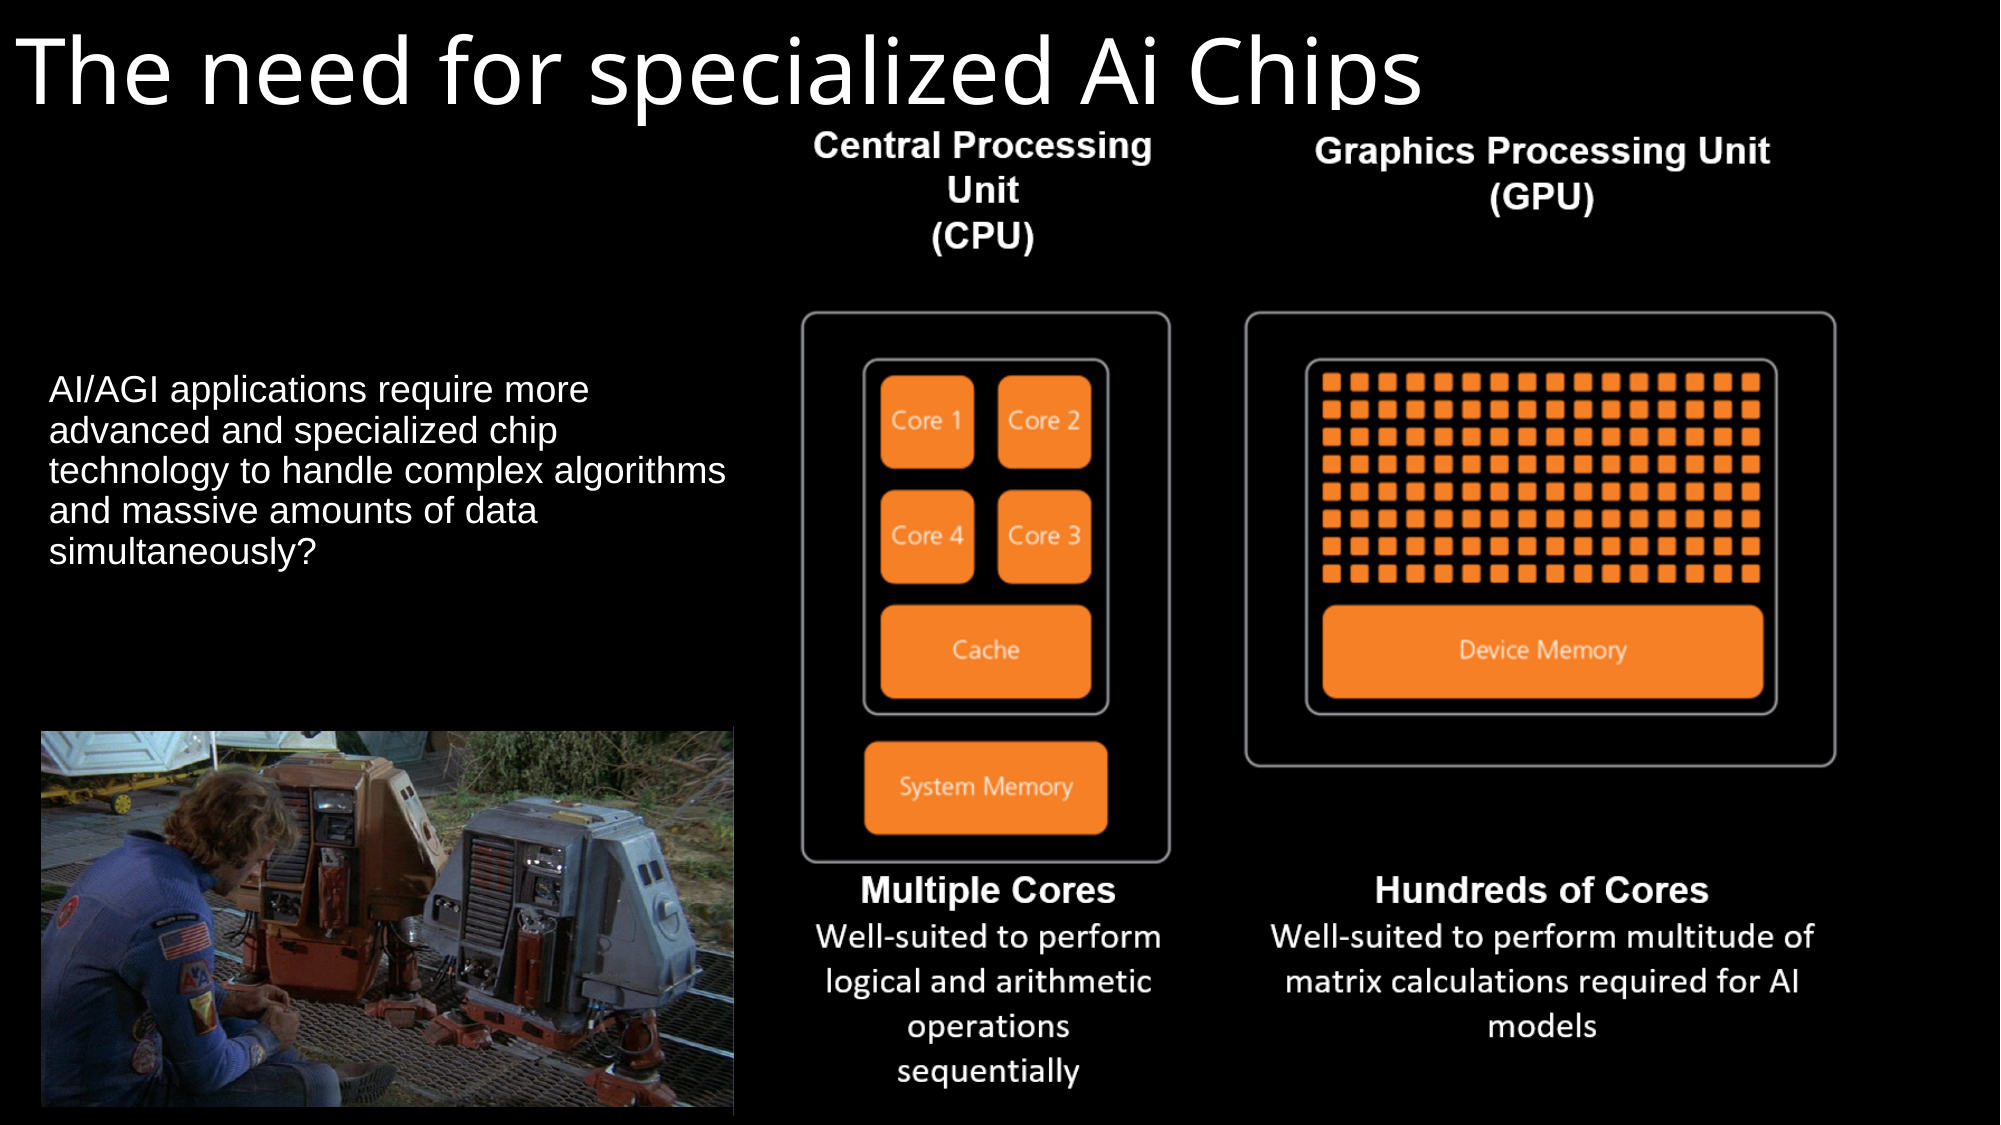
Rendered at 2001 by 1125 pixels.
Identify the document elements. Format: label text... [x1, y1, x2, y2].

title The need for specialized Ai Chips [0, 2, 1725, 148]
picture [40, 725, 735, 1117]
text_box AI/AGI applications require more advanced and specialized chip technology to handle complex algorithms and massive amounts of data simultaneously? [0, 350, 759, 714]
picture [783, 110, 1843, 1102]
